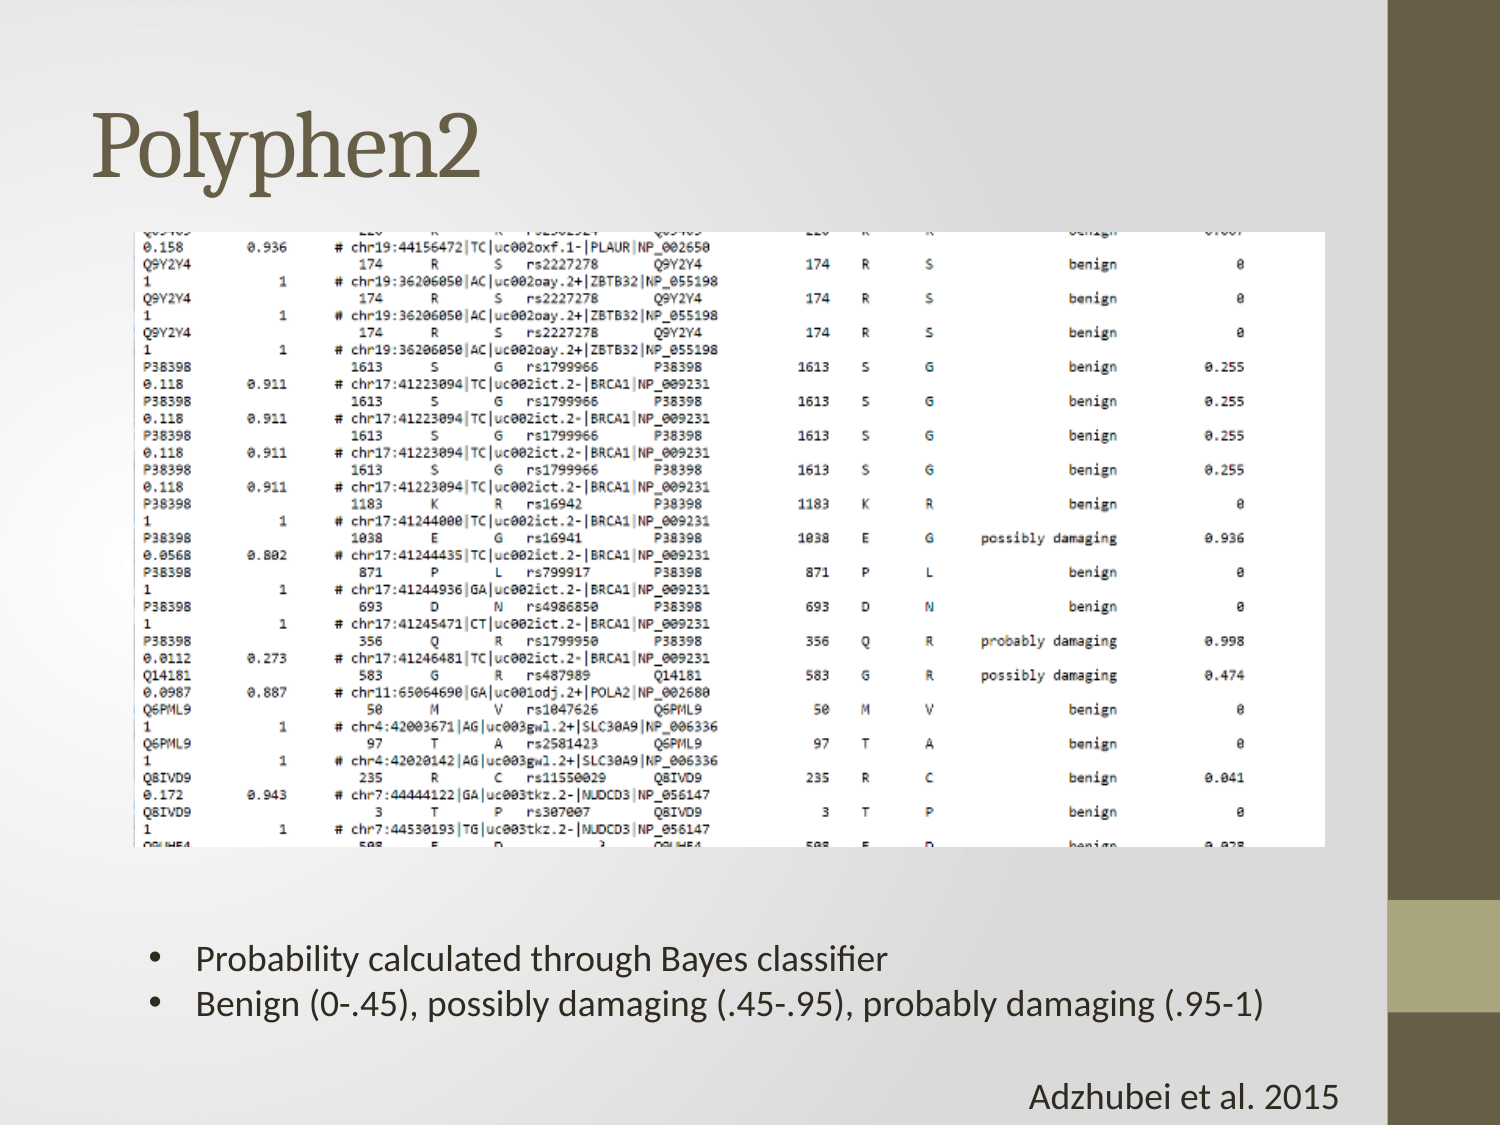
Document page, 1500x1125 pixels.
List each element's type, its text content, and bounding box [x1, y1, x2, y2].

title Polyphen2 [75, 45, 1325, 233]
text_box Probability calculated through Bayes classifier Benign (0-.45), possibly damaging (.45-.95), probably damaging (.95-1) [133, 926, 1302, 1032]
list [133, 232, 1326, 847]
text_box Adzhubei et al. 2015 [1014, 1064, 1422, 1125]
